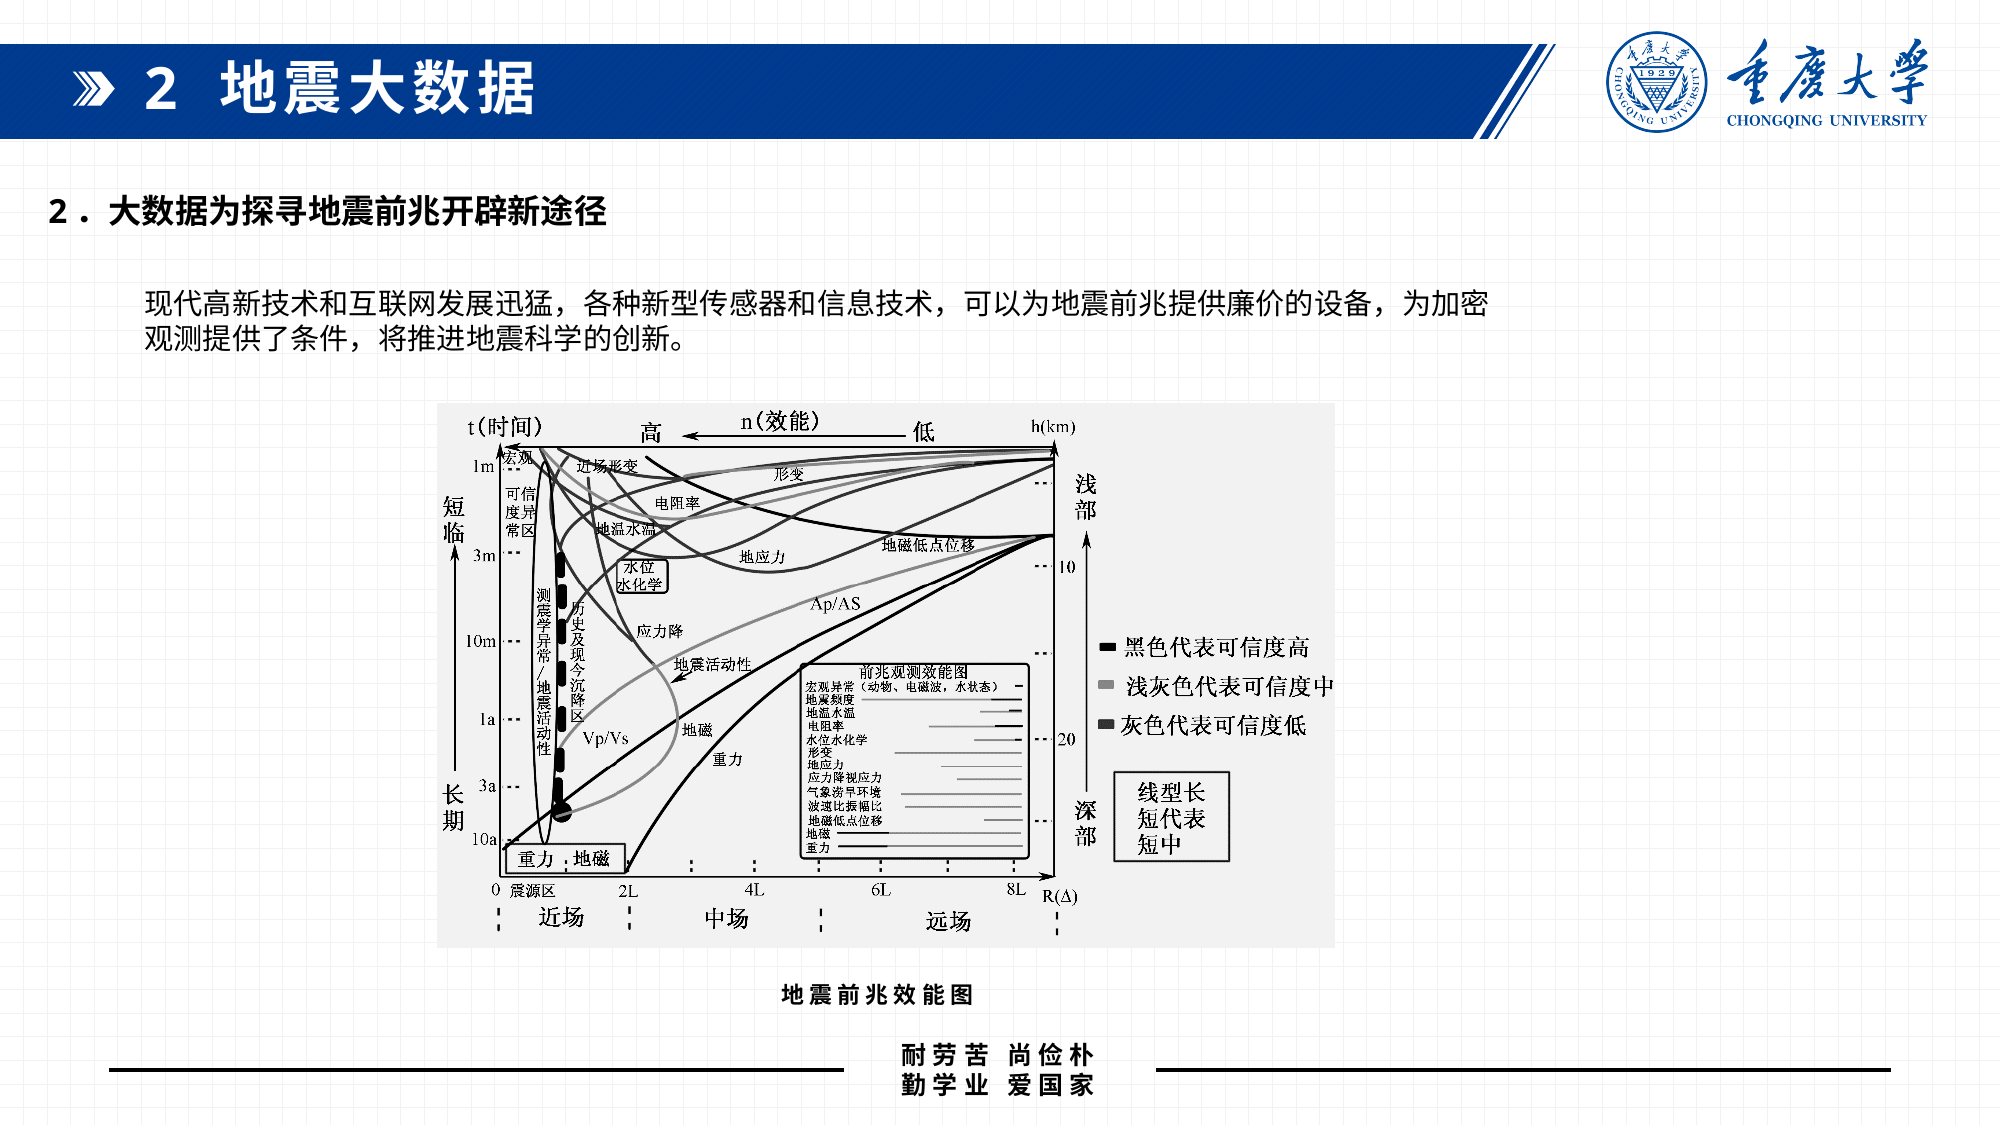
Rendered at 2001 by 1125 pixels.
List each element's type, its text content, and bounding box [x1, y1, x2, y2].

picture [437, 403, 1335, 948]
list 2 地震大数据 [108, 51, 1356, 136]
text_box 地 震 前 兆 效 能 图 [731, 972, 1023, 1016]
text_box 2．大数据为探寻地震前兆开辟新途径 [33, 182, 623, 238]
text_box 现代高新技术和互联网发展迅猛，各种新型传感器和信息技术，可以为地震前兆提供廉价的设备，为加密观测提供了条件，将推进地震科学的创新。 [129, 277, 1507, 403]
picture [1606, 31, 1928, 133]
